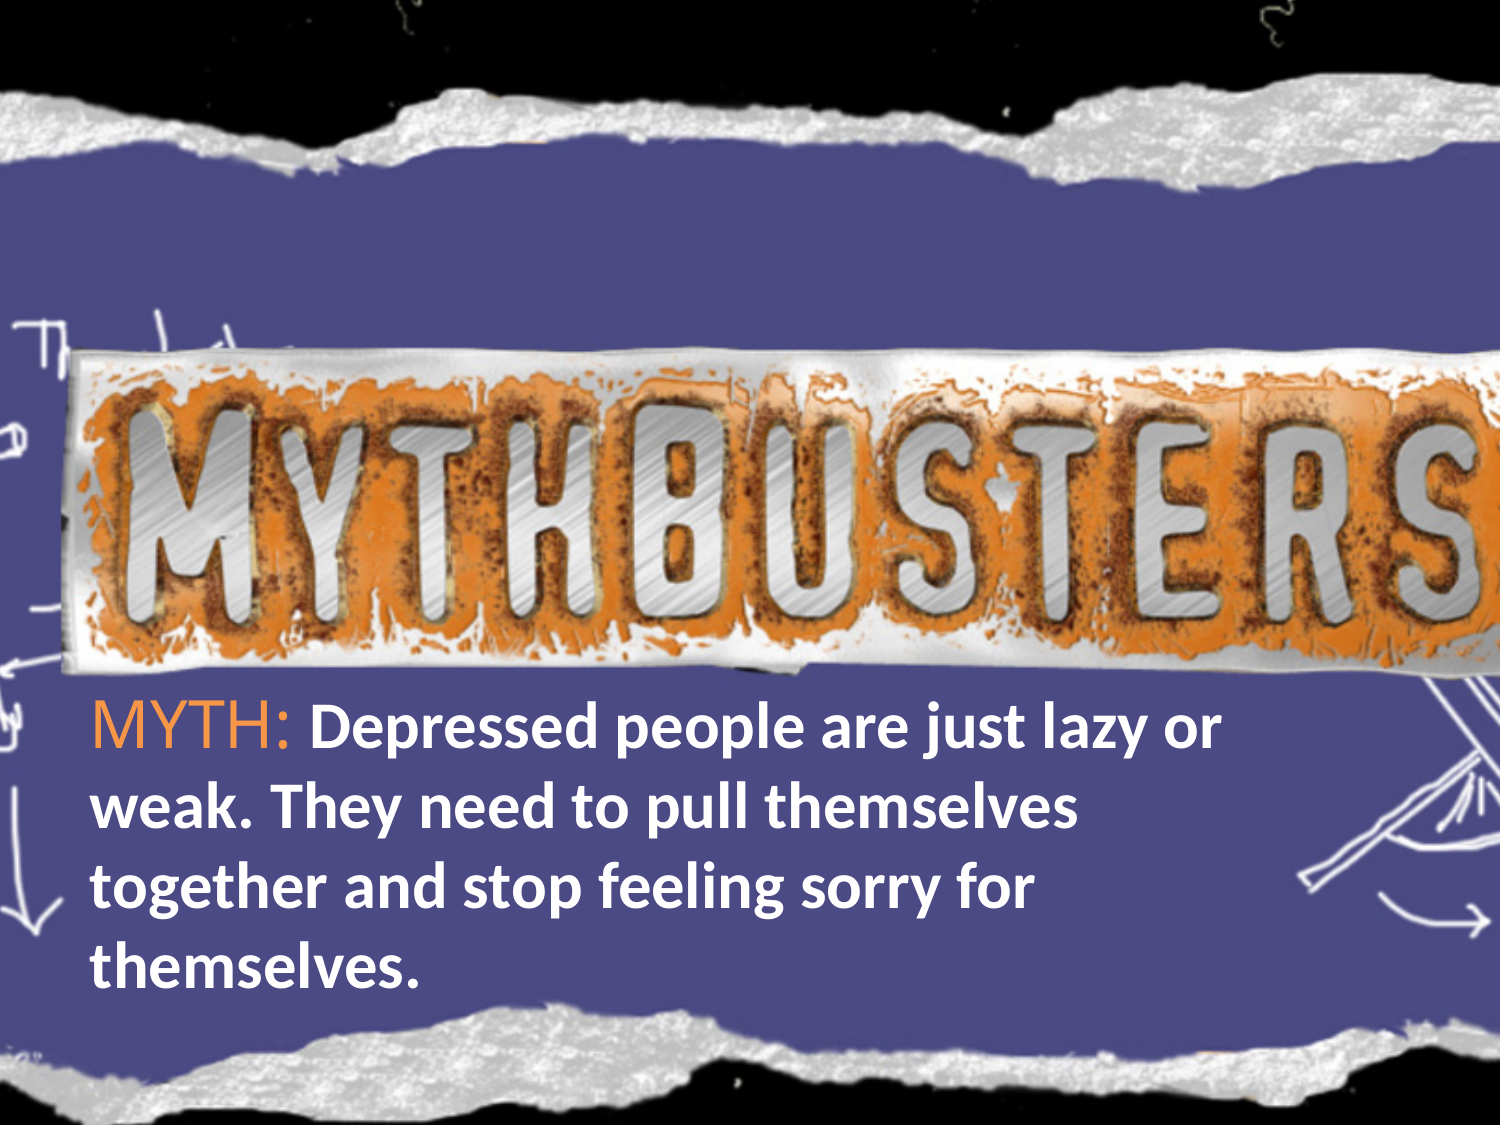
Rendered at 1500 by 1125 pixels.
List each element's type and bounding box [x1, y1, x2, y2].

list [0, 0, 1500, 1125]
